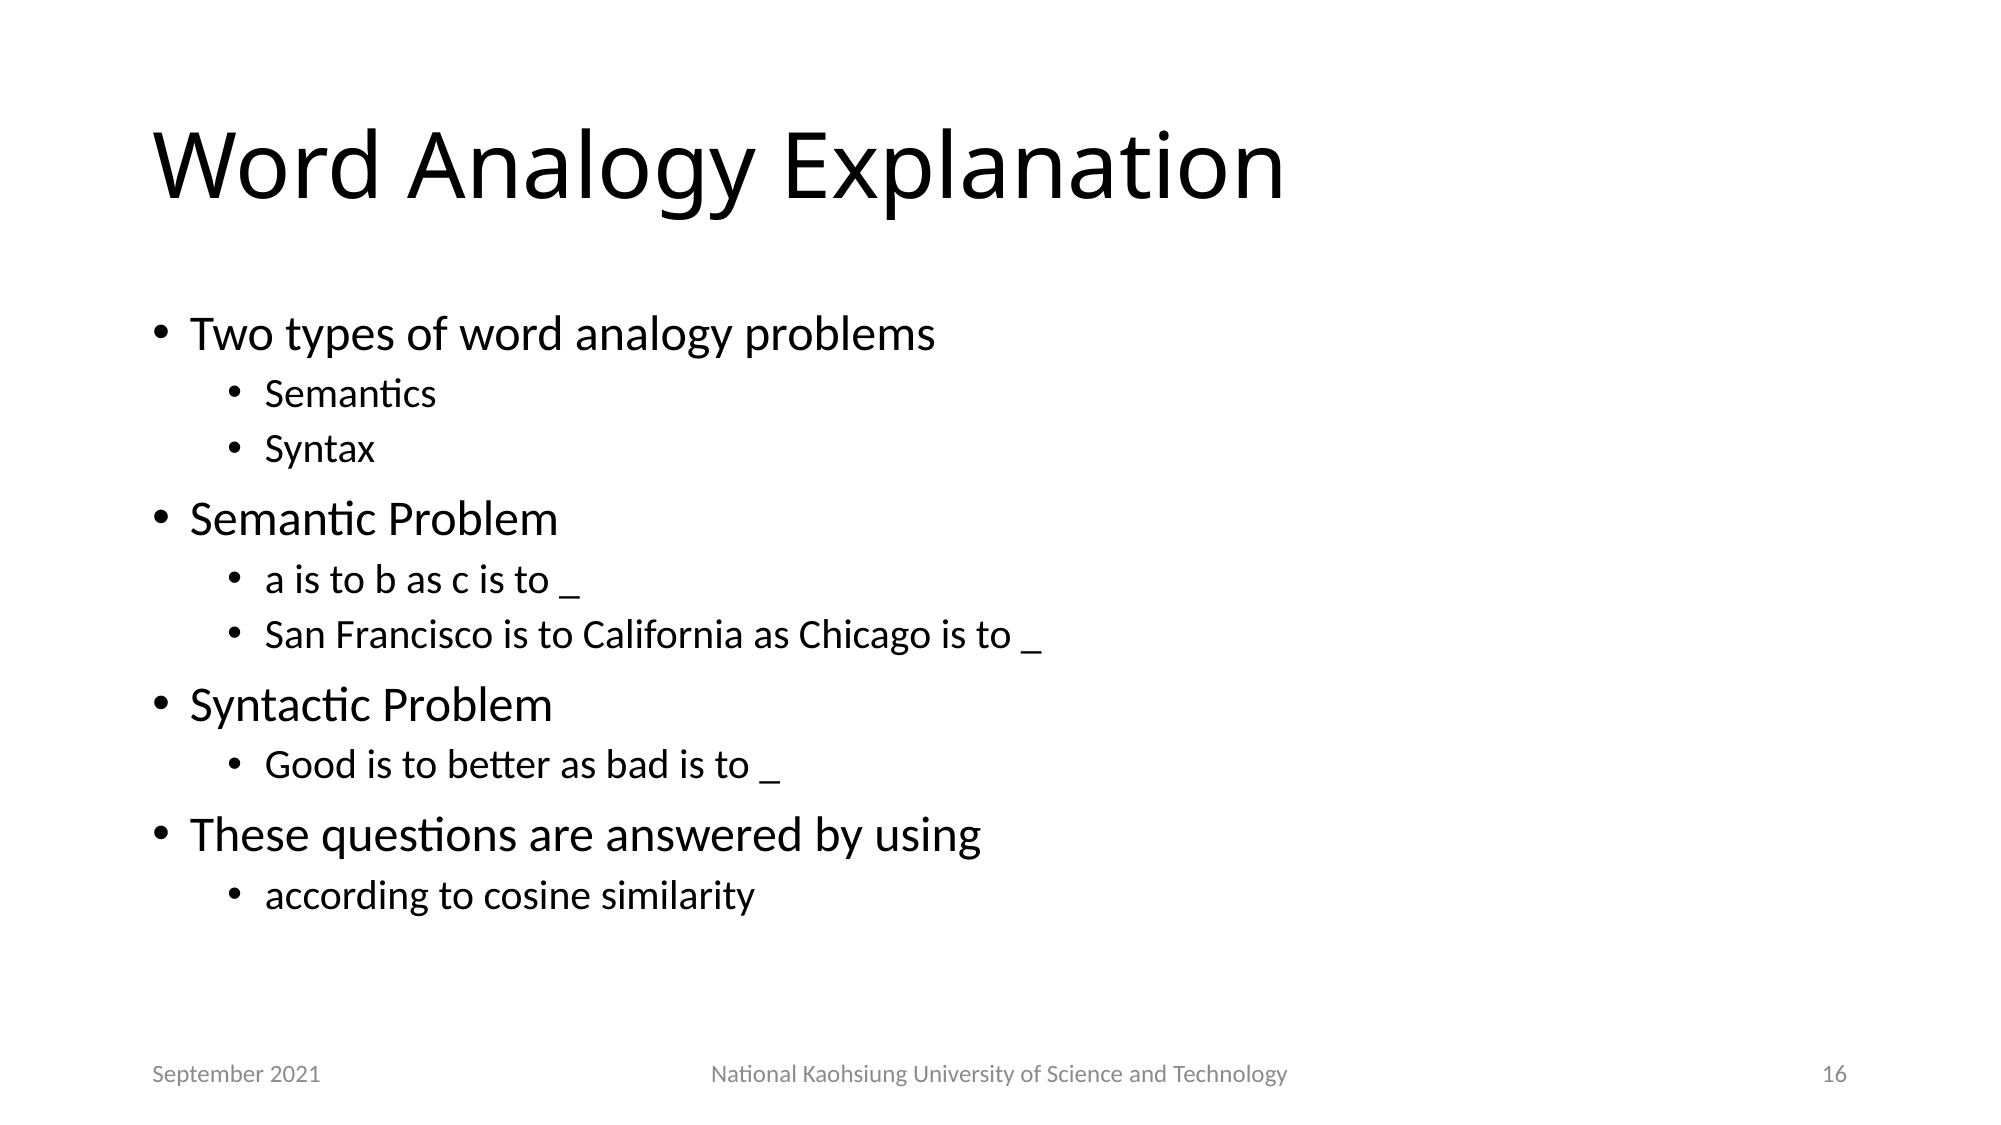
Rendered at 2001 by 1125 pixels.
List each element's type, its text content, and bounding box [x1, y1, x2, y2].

title Word Analogy Explanation [137, 59, 1863, 278]
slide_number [137, 1042, 588, 1103]
slide_number 16 [1412, 1042, 1863, 1103]
footer National Kaohsiung University of Science and Technology [662, 1042, 1338, 1103]
